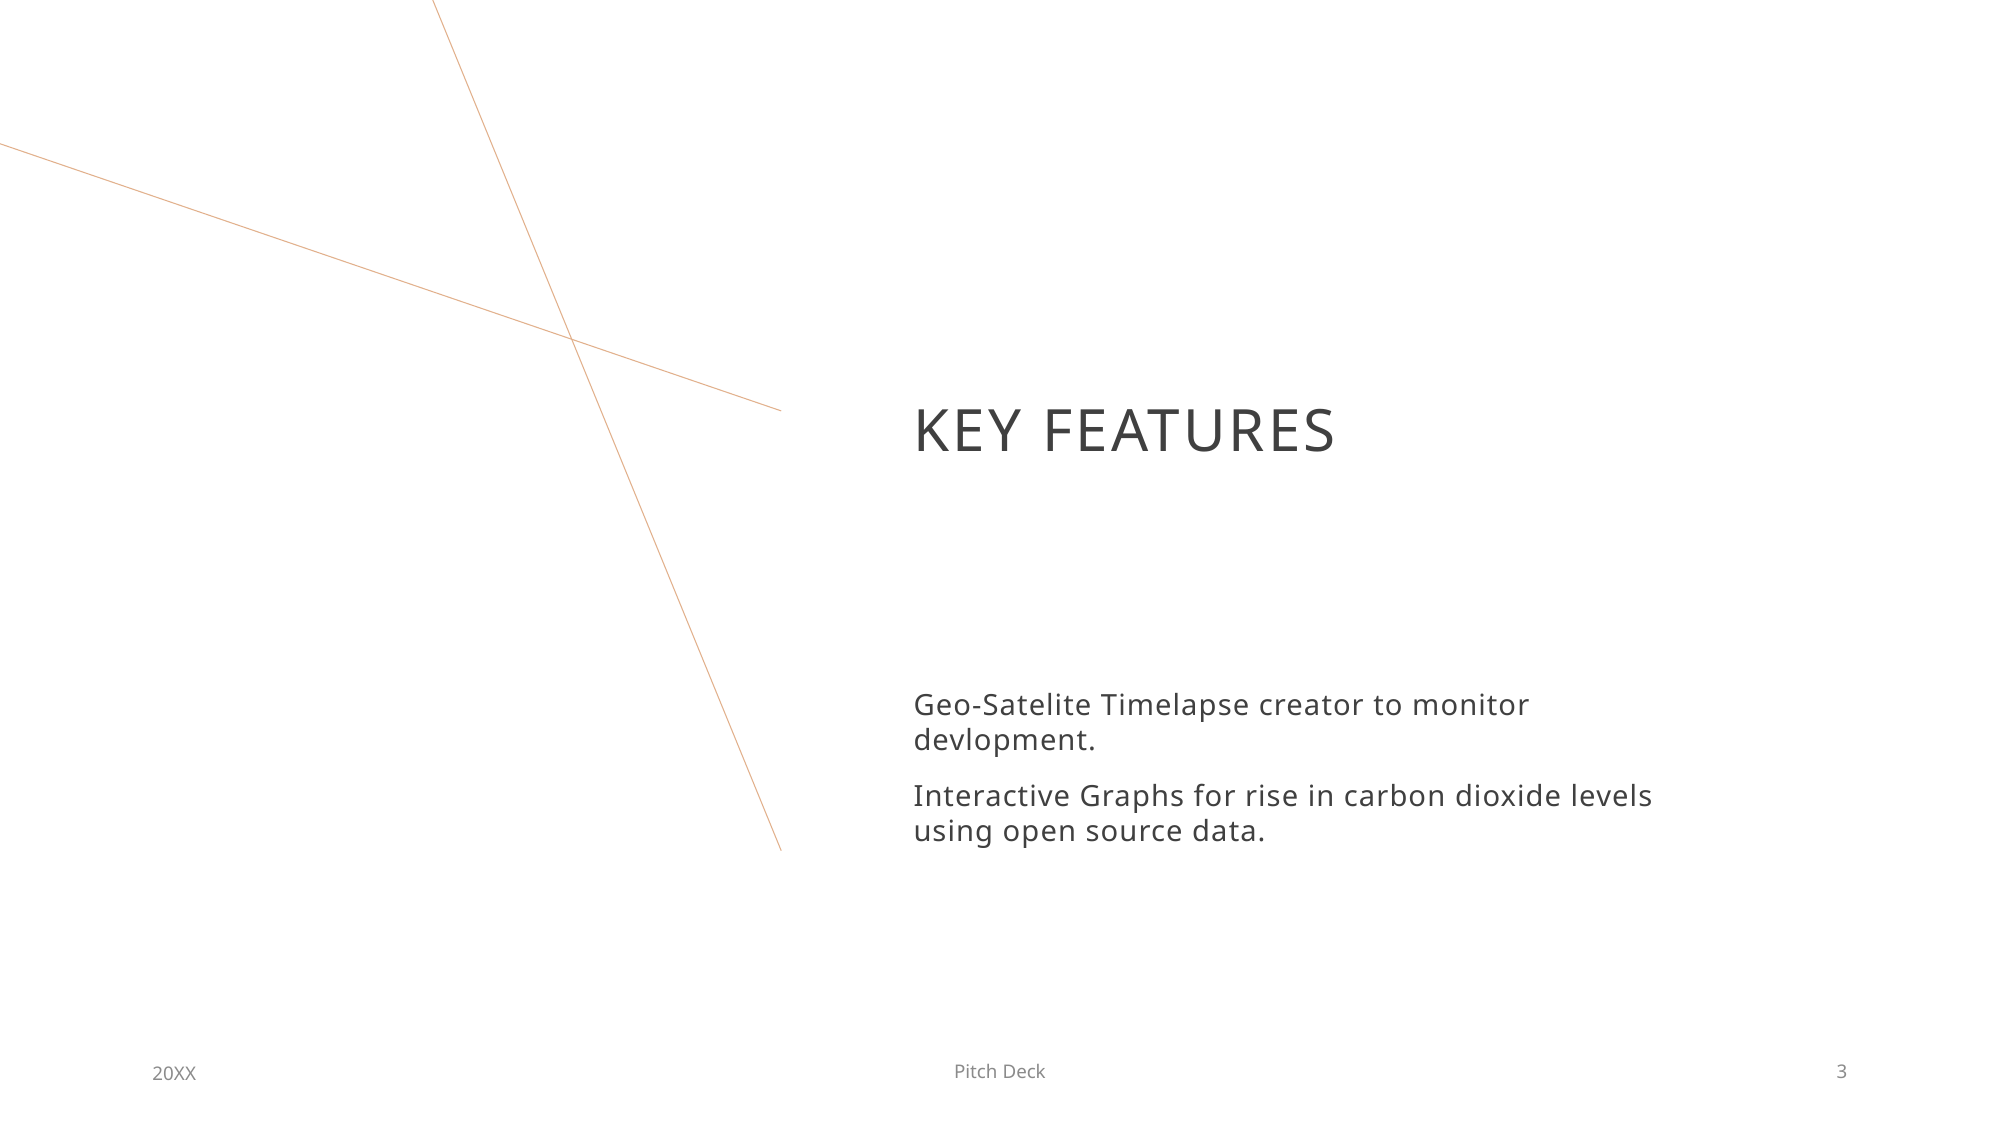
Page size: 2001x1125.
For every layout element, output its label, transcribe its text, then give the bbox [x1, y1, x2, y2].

slide_number 3 [1412, 1042, 1863, 1103]
slide_number 20XX [137, 1042, 588, 1103]
title KEY FEATURES [898, 274, 1737, 472]
list Geo-Satelite Timelapse creator to monitor devlopment. Interactive Graphs for rise in carbon dioxide levels using open source data. [898, 604, 1737, 855]
footer Pitch Deck [662, 1042, 1338, 1103]
